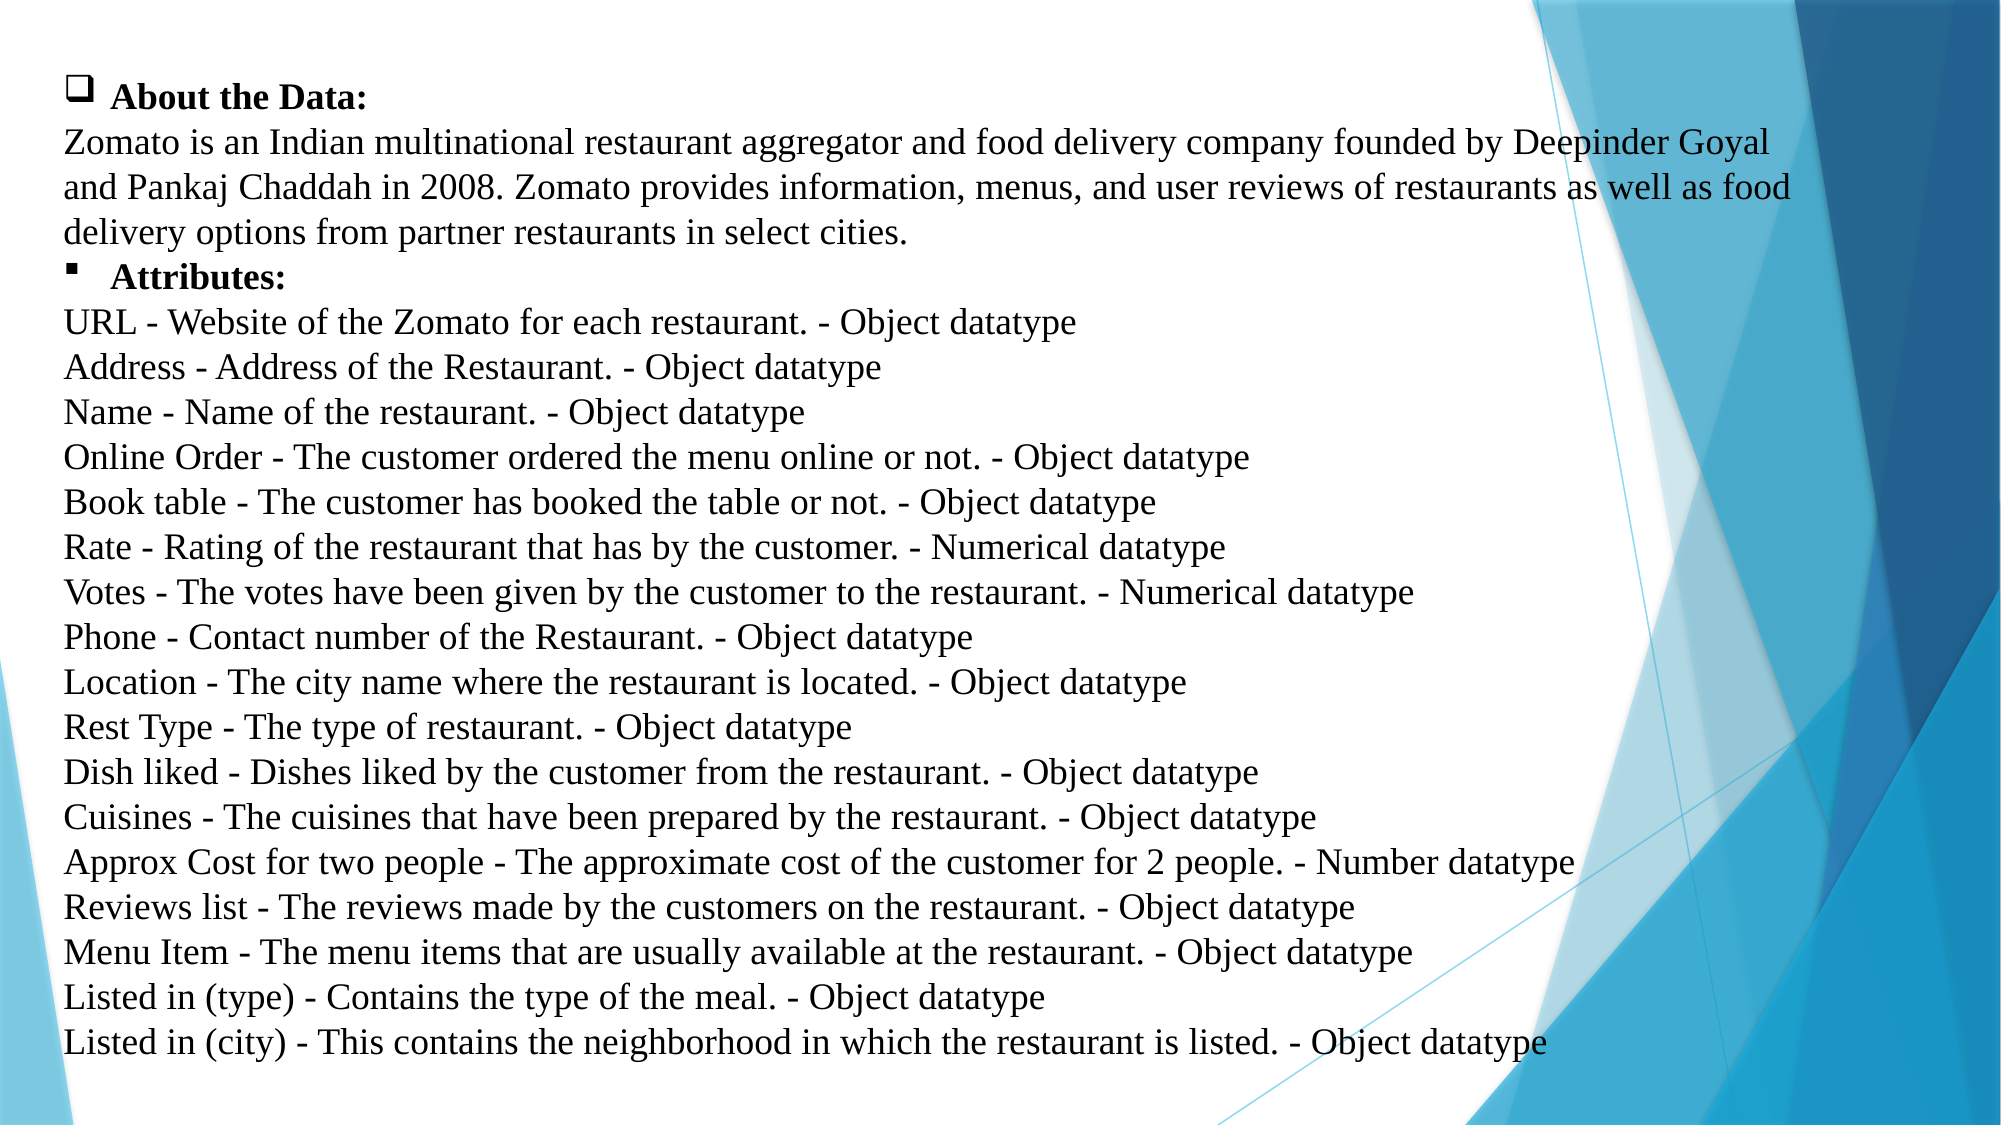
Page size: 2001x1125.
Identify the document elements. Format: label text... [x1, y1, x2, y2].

text_box About the Data: Zomato is an Indian multinational restaurant aggregator and food delivery company founded by Deepinder Goyal and Pankaj Chaddah in 2008. Zomato provides information, menus, and user reviews of restaurants as well as food delivery options from partner restaurants in select cities. Attributes: URL - Website of the Zomato for each restaurant. - Object datatype Address - Address of the Restaurant. - Object datatype Name - Name of the restaurant. - Object datatype Online Order - The customer ordered the menu online or not. - Object datatype Book table - The customer has booked the table or not. - Object datatype Rate - Rating of the restaurant that has by the customer. - Numerical datatype Votes - The votes have been given by the customer to the restaurant. - Numerical datatype Phone - Contact number of the Restaurant. - Object datatype Location - The city name where the restaurant is located. - Object datatype Rest Type - The type of restaurant. - Object datatype Dish liked - Dishes liked by the customer from the restaurant. - Object datatype Cuisines - The cuisines that have been prepared by the restaurant. - Object datatype Approx Cost for two people - The approximate cost of the customer for 2 people. - Number datatype Reviews list - The reviews made by the customers on the restaurant. - Object datatype Menu Item - The menu items that are usually available at the restaurant. - Object datatype Listed in (type) - Contains the type of the meal. - Object datatype Listed in (city) - This contains the neighborhood in which the restaurant is listed. - Object datatype [48, 19, 1826, 1114]
